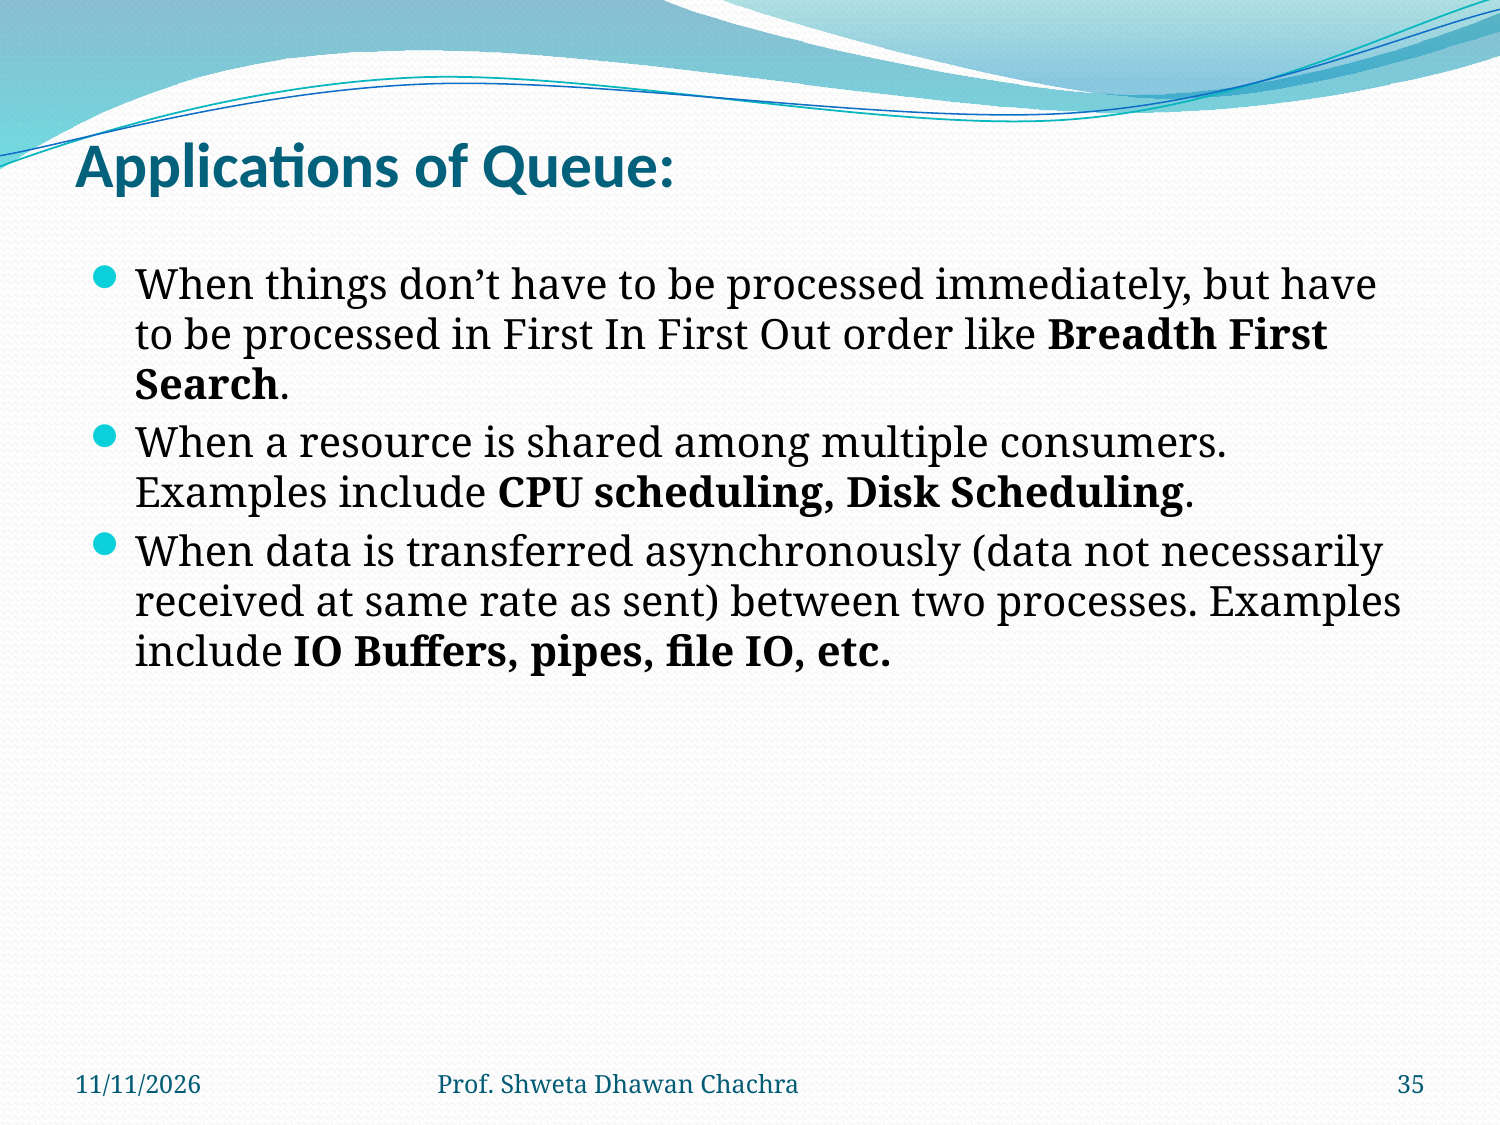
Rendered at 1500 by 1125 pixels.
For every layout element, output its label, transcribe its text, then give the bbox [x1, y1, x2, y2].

title Applications of Queue: [75, 115, 1425, 200]
slide_number 35 [1299, 1042, 1425, 1103]
list When things don’t have to be processed immediately, but have to be processed in First In First Out order like Breadth First Search. When a resource is shared among multiple consumers. Examples include CPU scheduling, Disk Scheduling. When data is transferred asynchronously (data not necessarily received at same rate as sent) between two processes. Examples include IO Buffers, pipes, file IO, etc. [75, 249, 1425, 970]
footer Prof. Shweta Dhawan Chachra [437, 1042, 988, 1103]
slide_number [75, 1042, 425, 1103]
